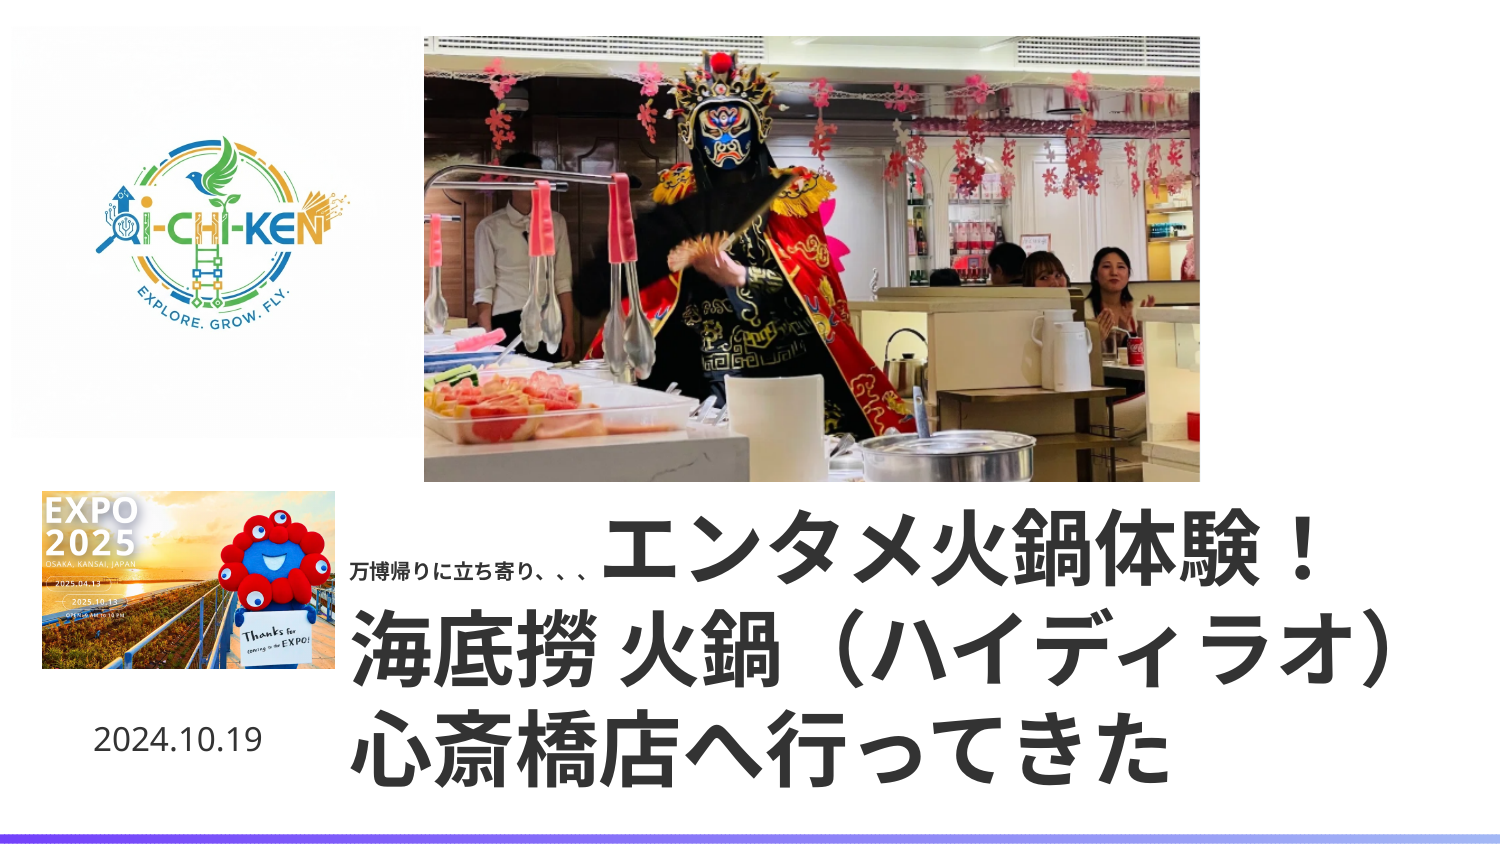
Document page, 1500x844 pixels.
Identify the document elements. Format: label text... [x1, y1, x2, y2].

picture [42, 491, 335, 669]
text_box 万博帰りに立ち寄り、、、エンタメ火鍋体験！ 海底撈 火鍋（ハイディラオ） 心斎橋店へ行ってきた [334, 481, 1469, 817]
picture [11, 25, 421, 438]
text_box 2024.10.19 [78, 703, 469, 766]
picture [424, 36, 1201, 483]
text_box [0, 834, 1500, 844]
